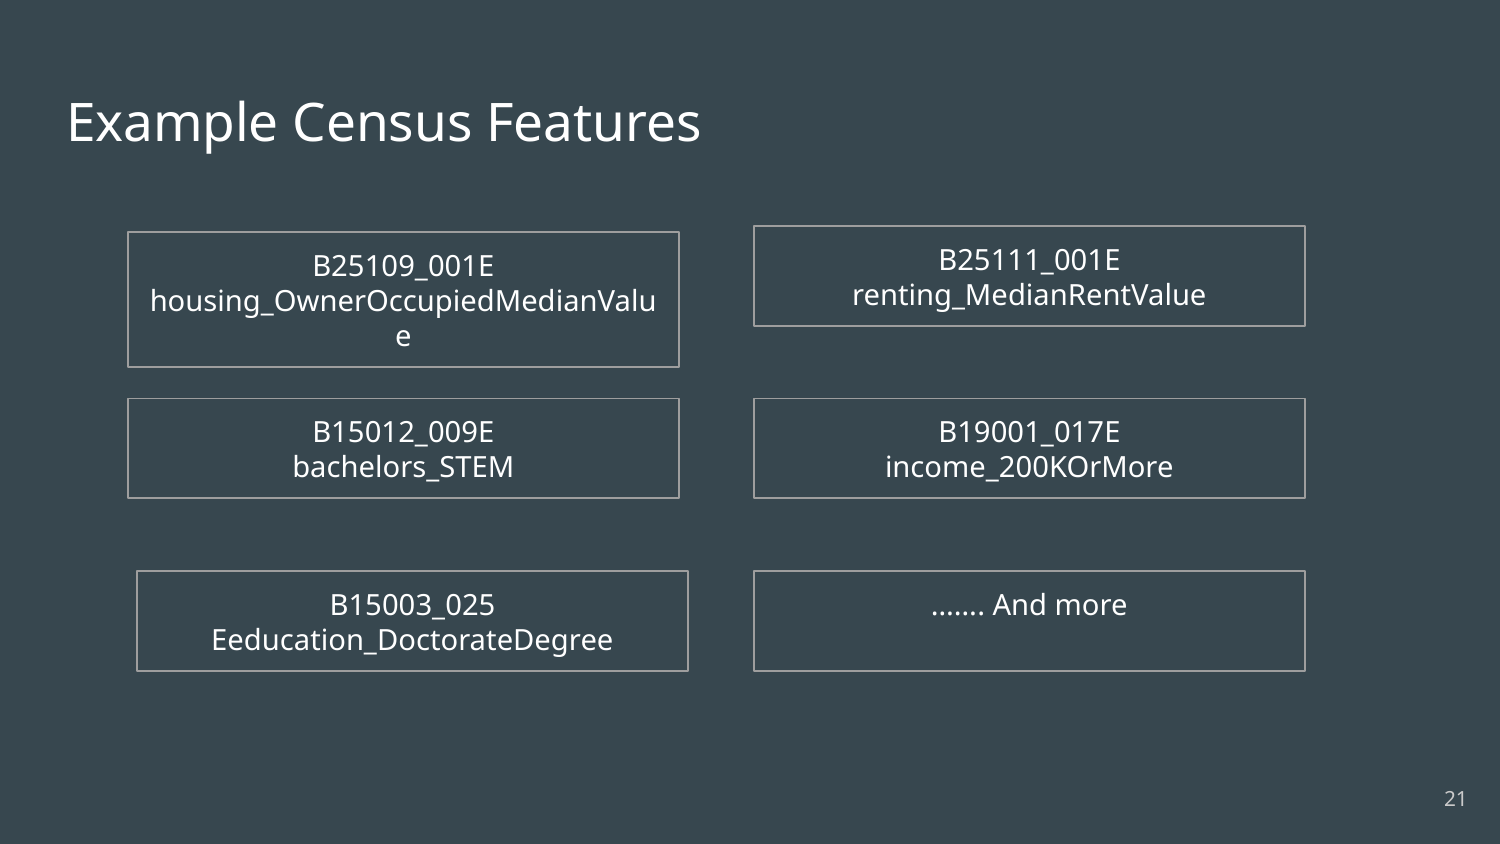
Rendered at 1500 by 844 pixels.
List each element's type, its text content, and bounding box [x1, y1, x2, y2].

text_box B19001_017E income_200KOrMore [753, 398, 1305, 499]
text_box ……. And more [753, 570, 1305, 671]
text_box B25111_001E renting_MedianRentValue [753, 225, 1305, 326]
text_box B25109_001E housing_OwnerOccupiedMedianValue [127, 232, 679, 367]
title Example Census Features [51, 72, 1449, 167]
slide_number ‹#› [1392, 767, 1483, 833]
text_box B15003_025 Eeducation_DoctorateDegree [137, 570, 688, 671]
text_box B15012_009E bachelors_STEM [127, 398, 679, 499]
